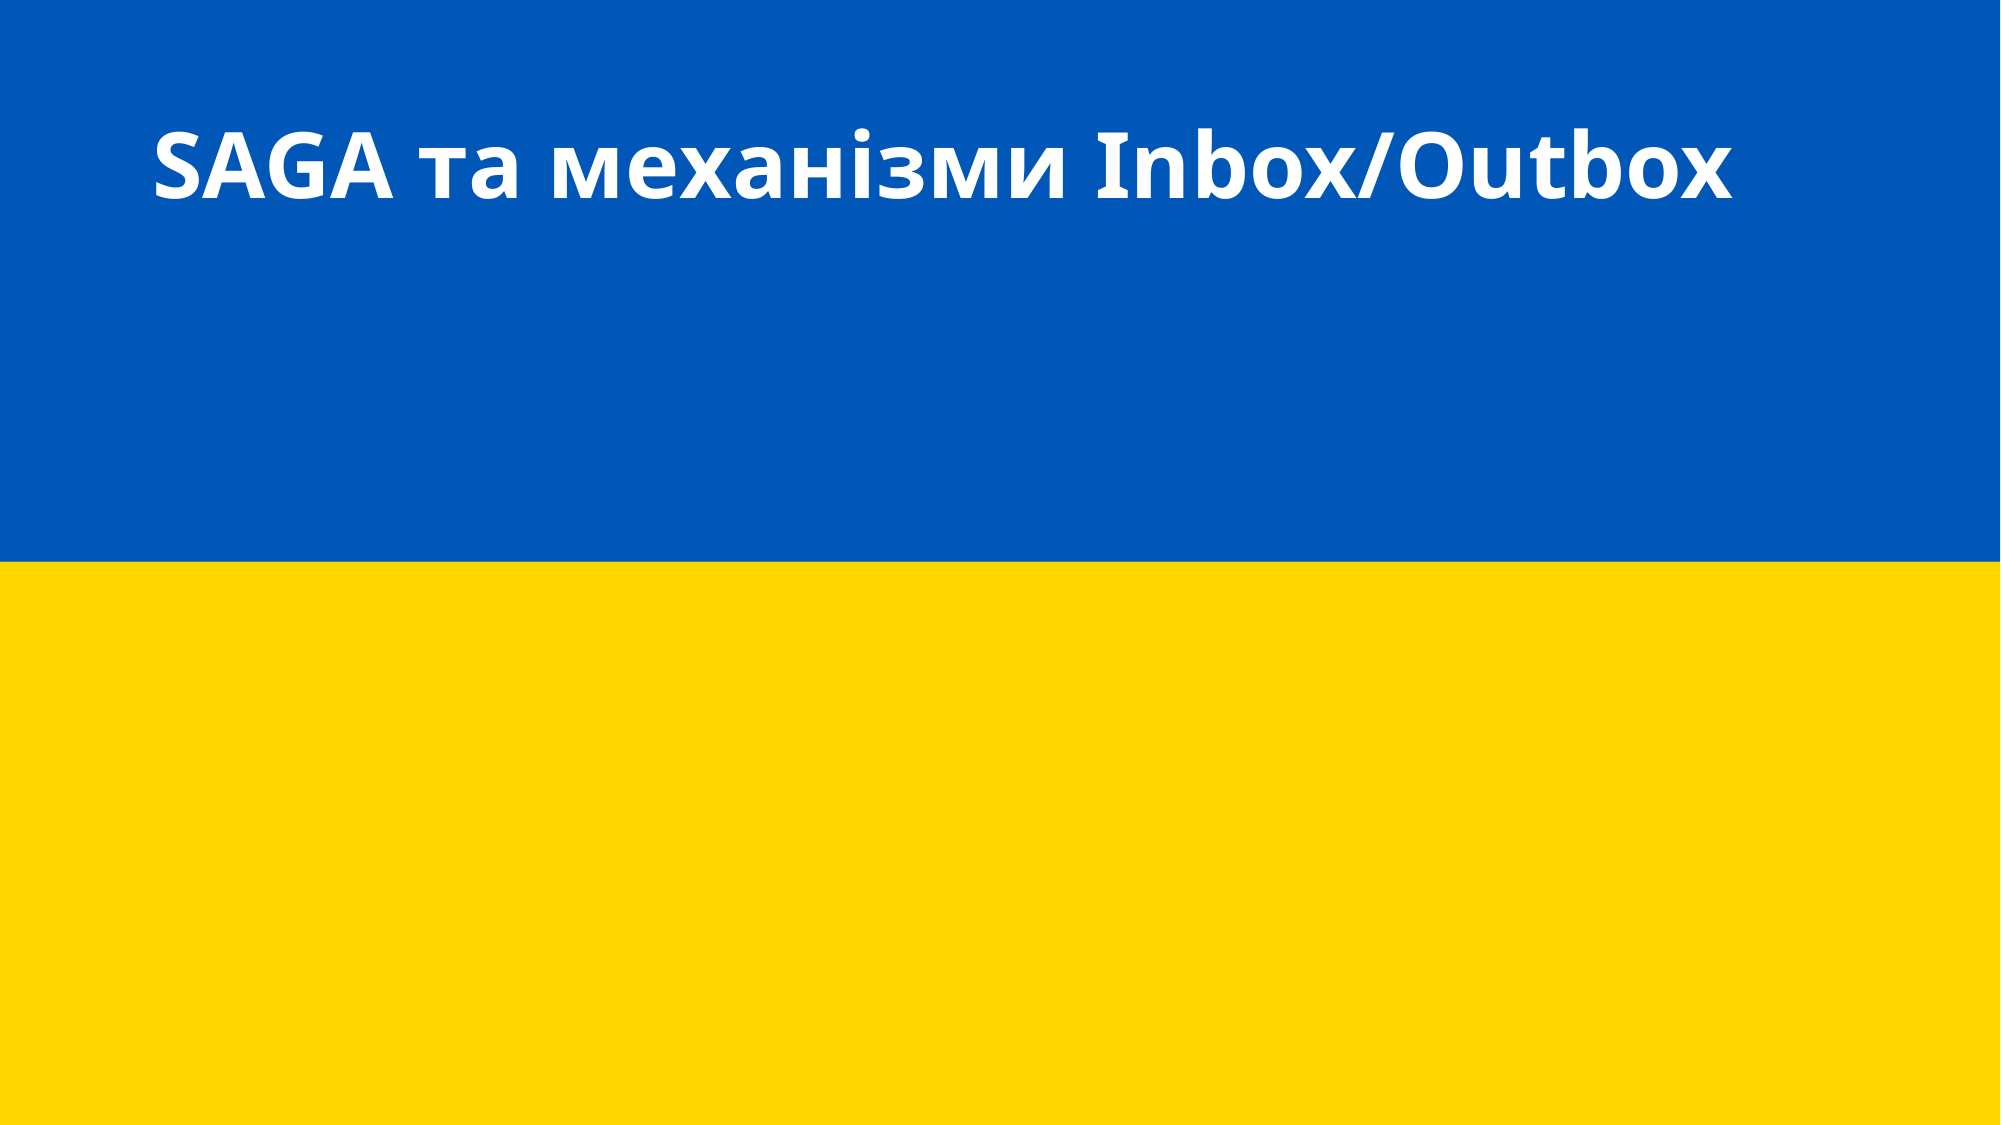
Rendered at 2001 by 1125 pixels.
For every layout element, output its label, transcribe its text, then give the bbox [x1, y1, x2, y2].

picture [0, 0, 2001, 1125]
title SAGA та механізми Inbox/Outbox [137, 59, 1863, 278]
